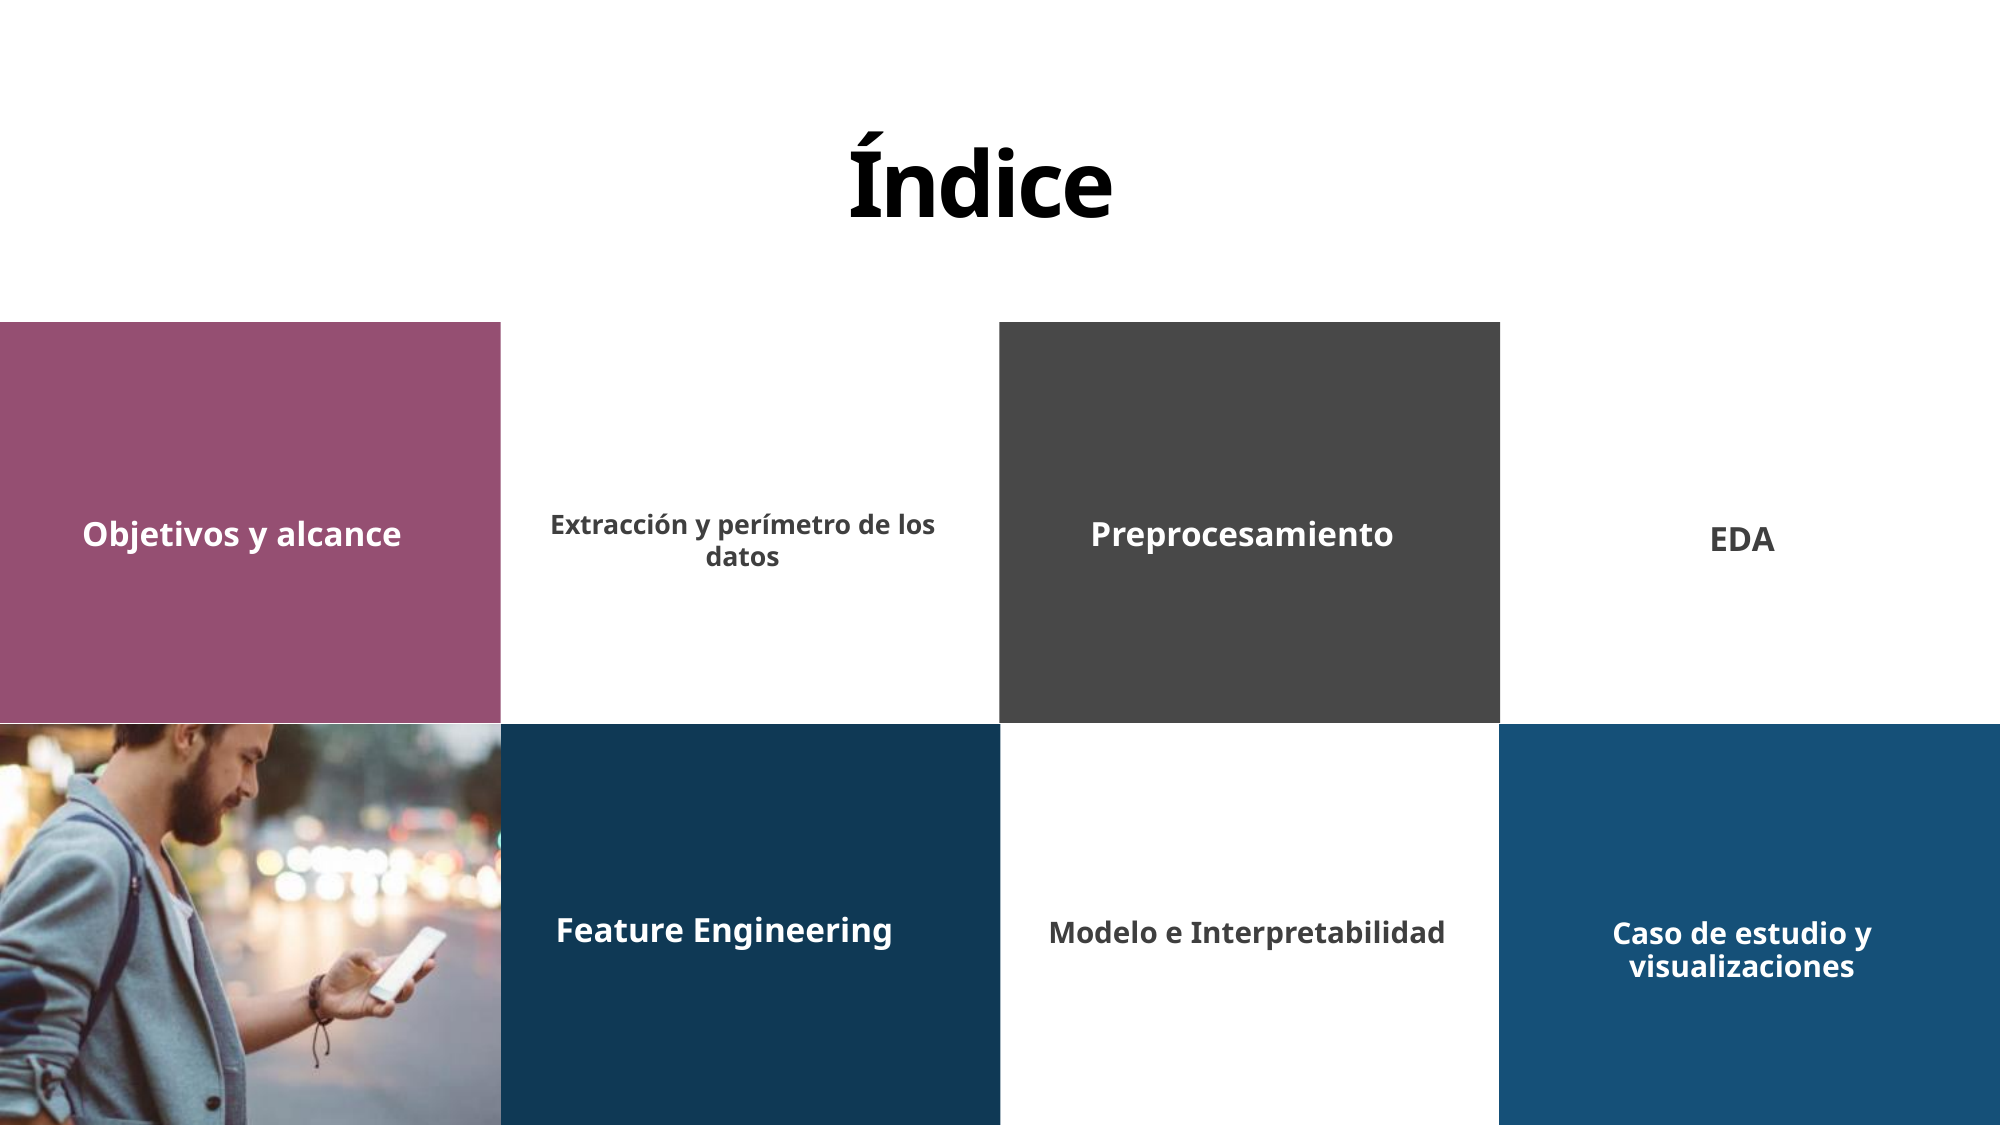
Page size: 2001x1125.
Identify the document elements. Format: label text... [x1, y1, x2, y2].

text_box EDA [1543, 510, 1957, 590]
list Preprocesamiento [1043, 498, 1457, 562]
text_box Modelo e Interpretabilidad [1048, 906, 1462, 986]
list Extracción y perímetro de los datos [543, 500, 957, 580]
text_box Caso de estudio y visualizaciones [1543, 911, 1957, 992]
picture [0, 724, 501, 1125]
list Feature Engineering [525, 906, 939, 986]
title Índice [345, 101, 1655, 276]
list Objetivos y alcance [43, 498, 457, 562]
